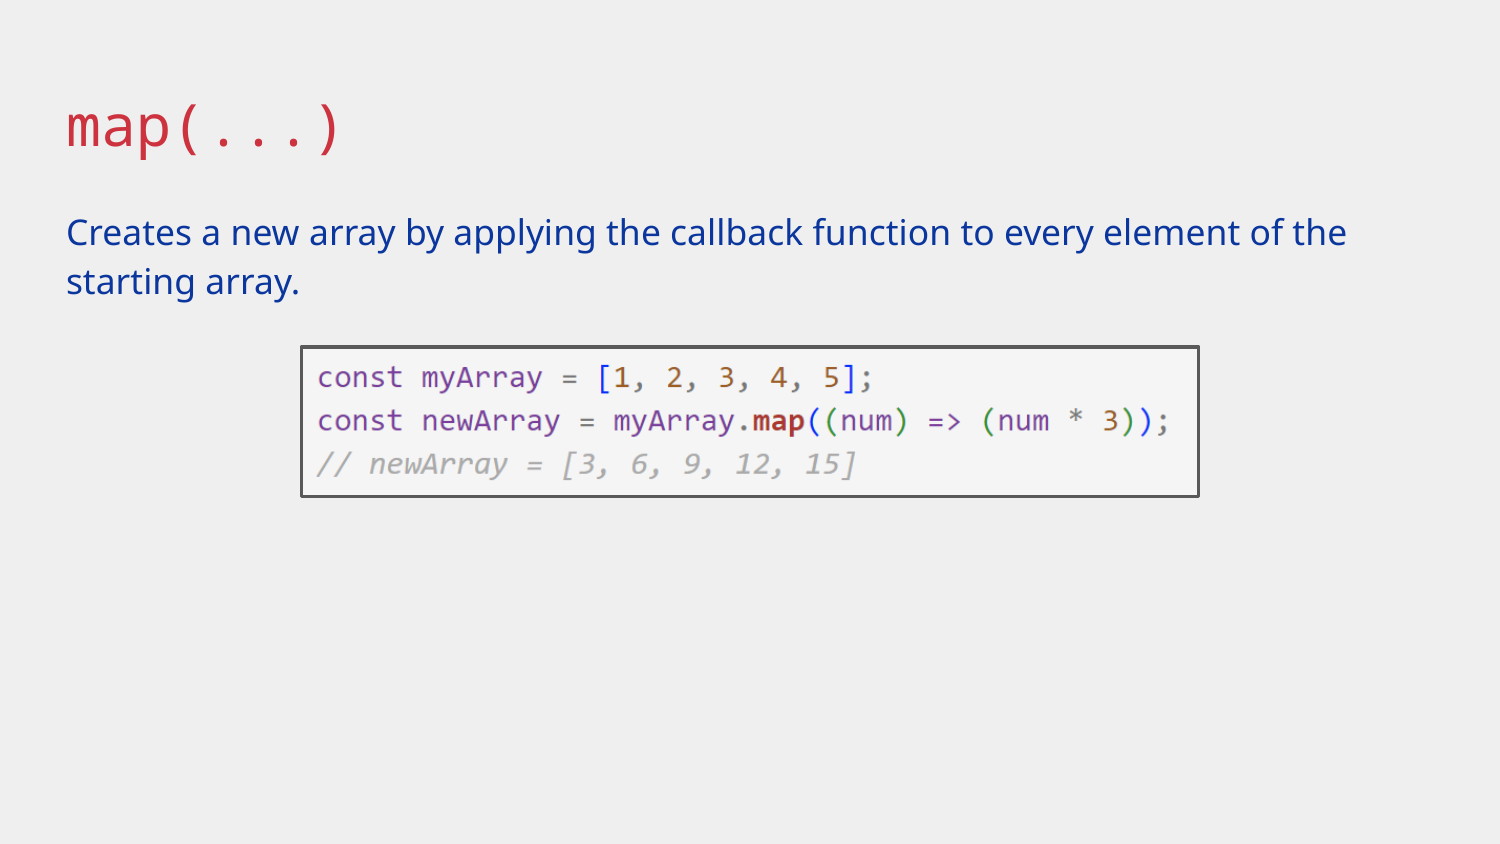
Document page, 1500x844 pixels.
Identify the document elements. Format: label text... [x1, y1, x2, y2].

picture [302, 348, 1198, 496]
list Creates a new array by applying the callback function to every element of the starting array. [51, 189, 1449, 750]
title map(...) [51, 72, 1449, 167]
